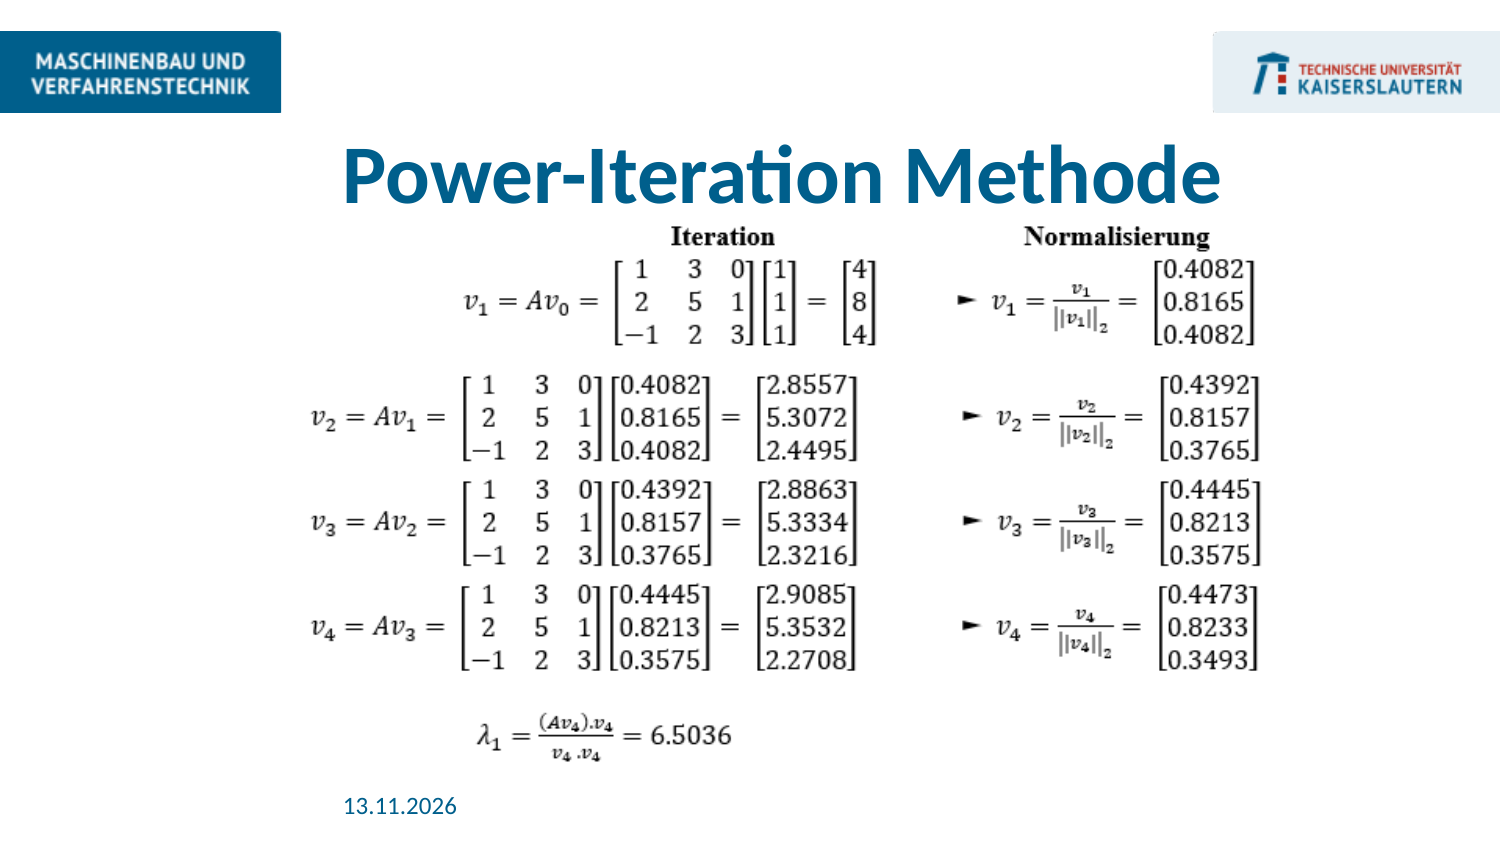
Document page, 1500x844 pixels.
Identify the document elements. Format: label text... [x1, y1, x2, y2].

title Power-Iteration Methode [327, 112, 1425, 253]
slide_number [327, 782, 678, 827]
picture [300, 222, 1266, 768]
